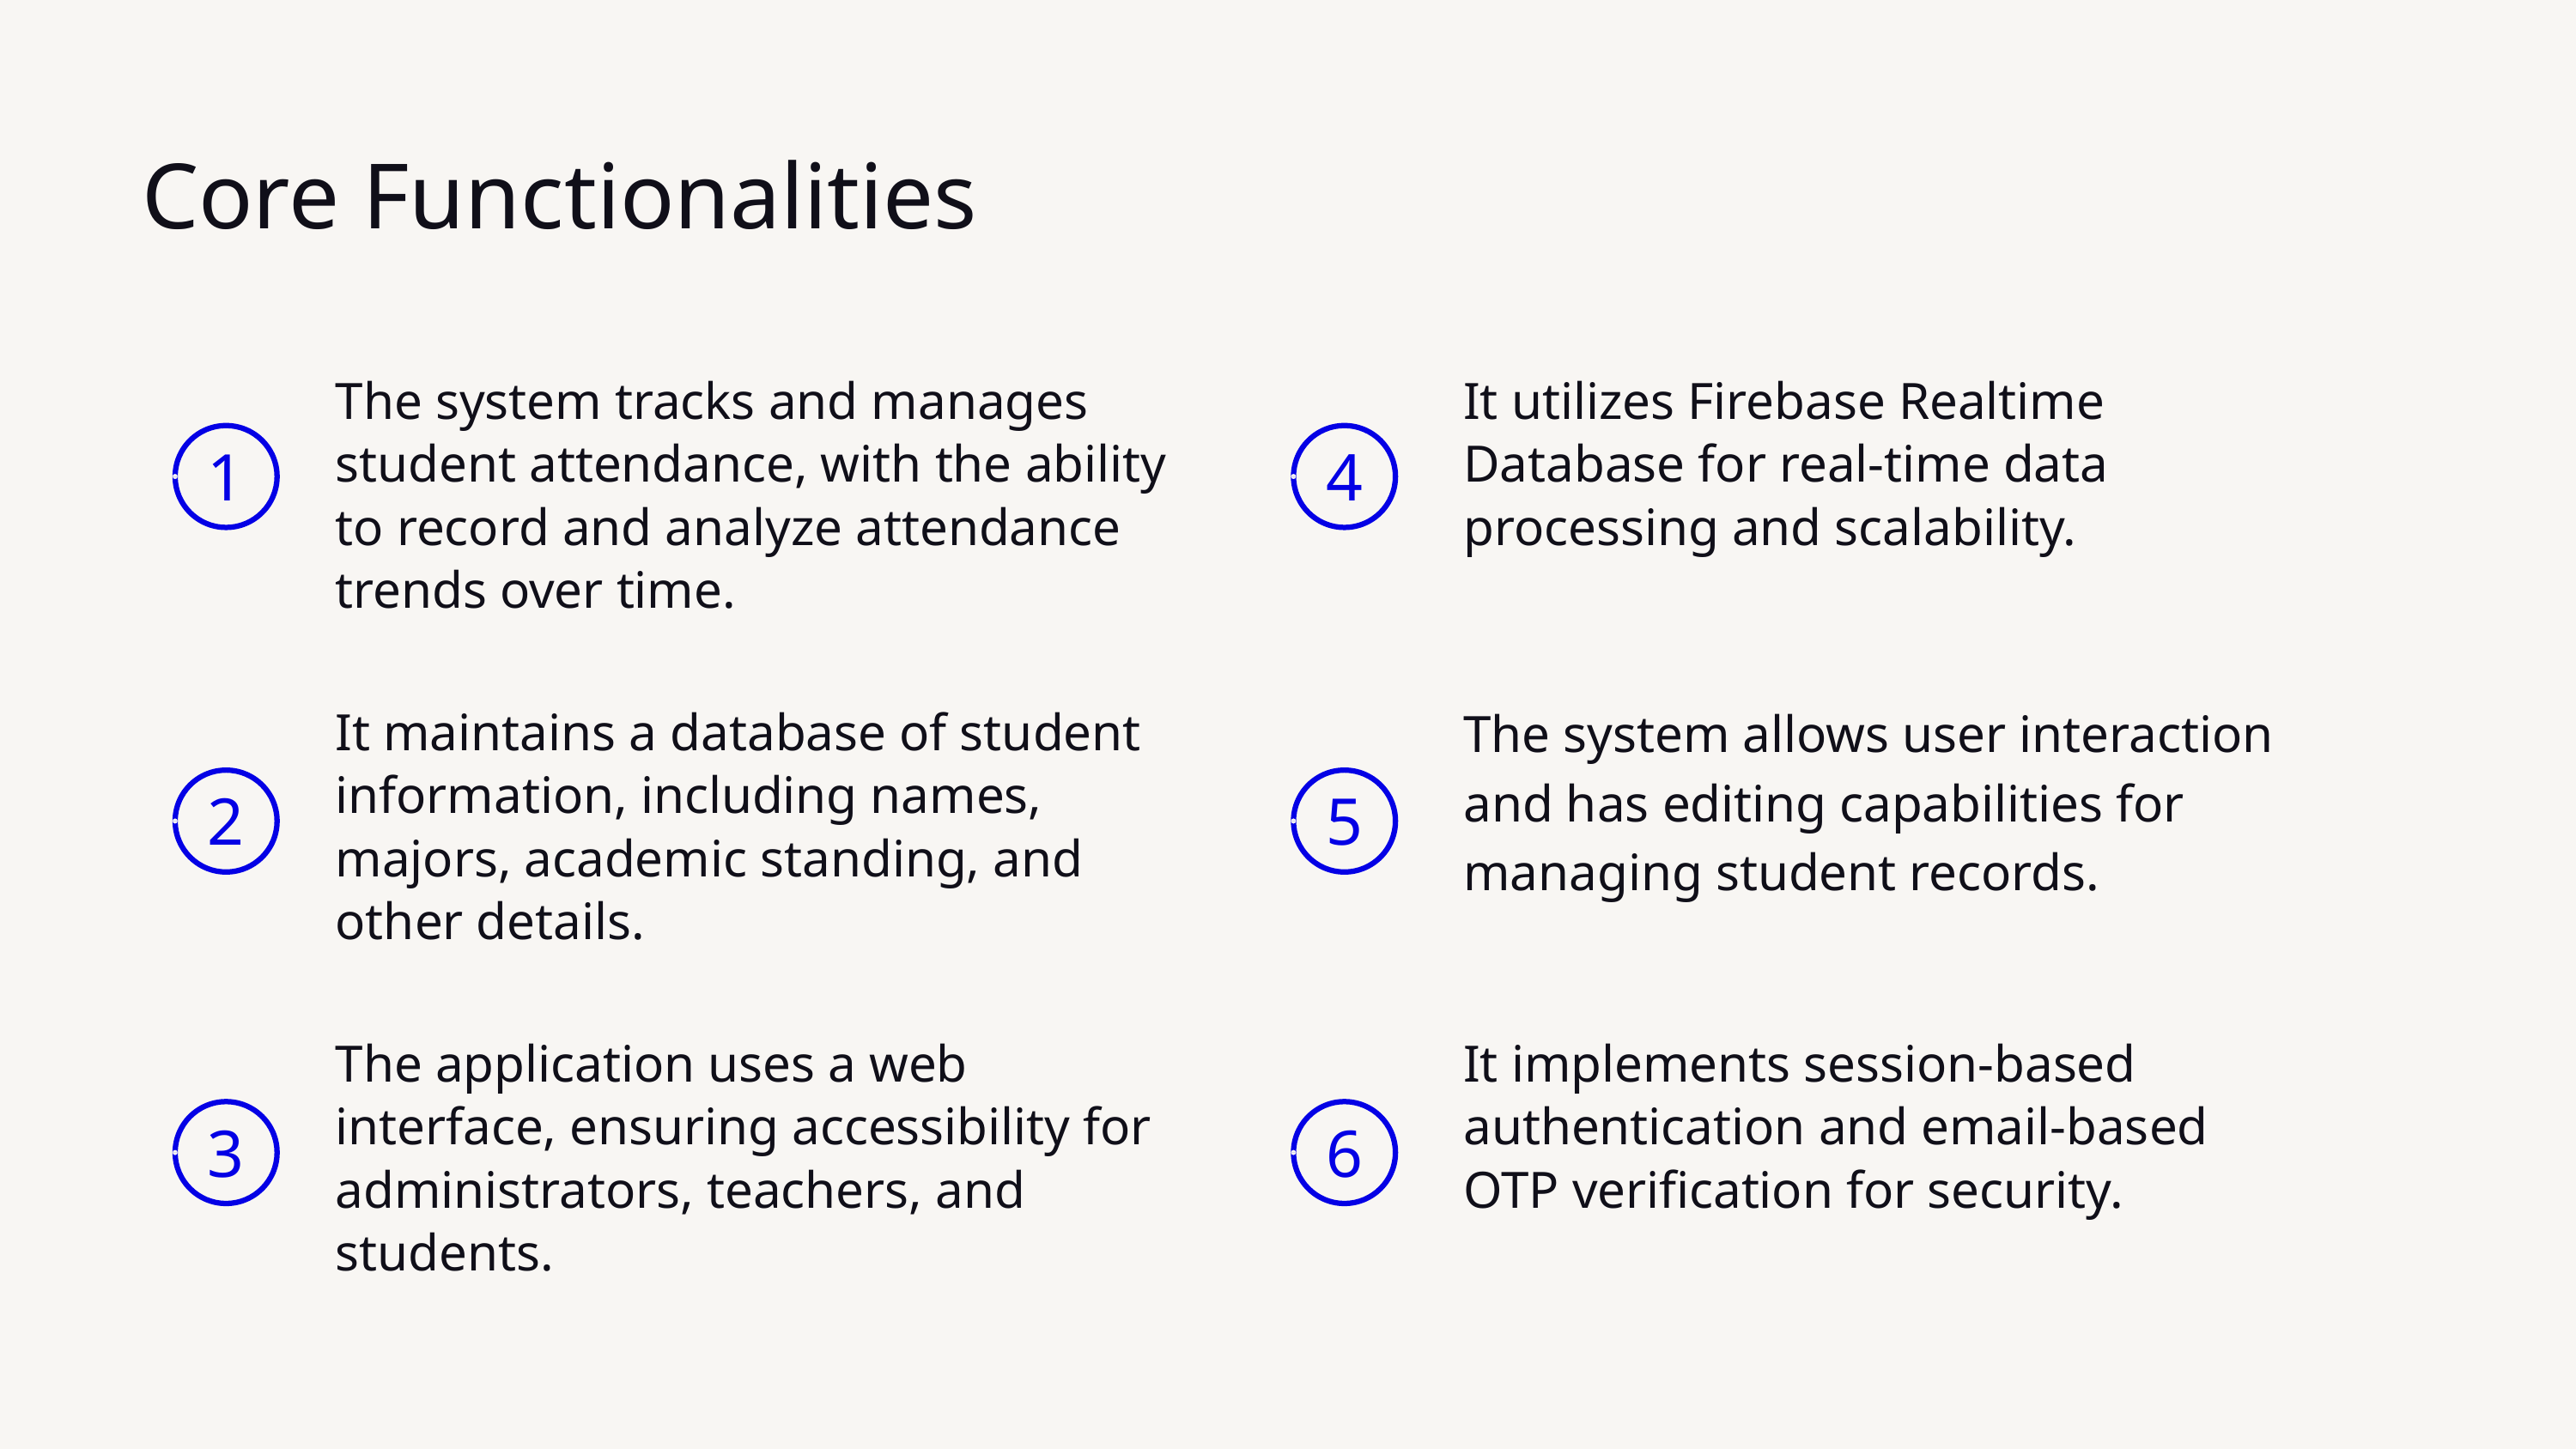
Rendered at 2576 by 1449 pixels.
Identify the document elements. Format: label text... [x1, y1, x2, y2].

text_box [172, 422, 281, 530]
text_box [1291, 767, 1399, 876]
text_box The system allows user interaction and has editing capabilities for managing student records. [1463, 693, 2314, 901]
text_box Core Functionalities [141, 137, 2434, 247]
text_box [1291, 422, 1399, 530]
text_box It maintains a database of student information, including names, majors, academic standing, and other details. [335, 697, 1168, 950]
text_box The system tracks and manages student attendance, with the ability to record and analyze attendance trends over time. [335, 366, 1168, 619]
text_box It implements session-based authentication and email-based OTP verification for security. [1463, 1028, 2314, 1219]
text_box It utilizes Firebase Realtime Database for real-time data processing and scalability. [1463, 366, 2314, 555]
text_box The application uses a web interface, ensuring accessibility for administrators, teachers, and students. [335, 1028, 1168, 1282]
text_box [172, 1098, 281, 1207]
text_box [1291, 1098, 1399, 1207]
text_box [172, 767, 281, 876]
